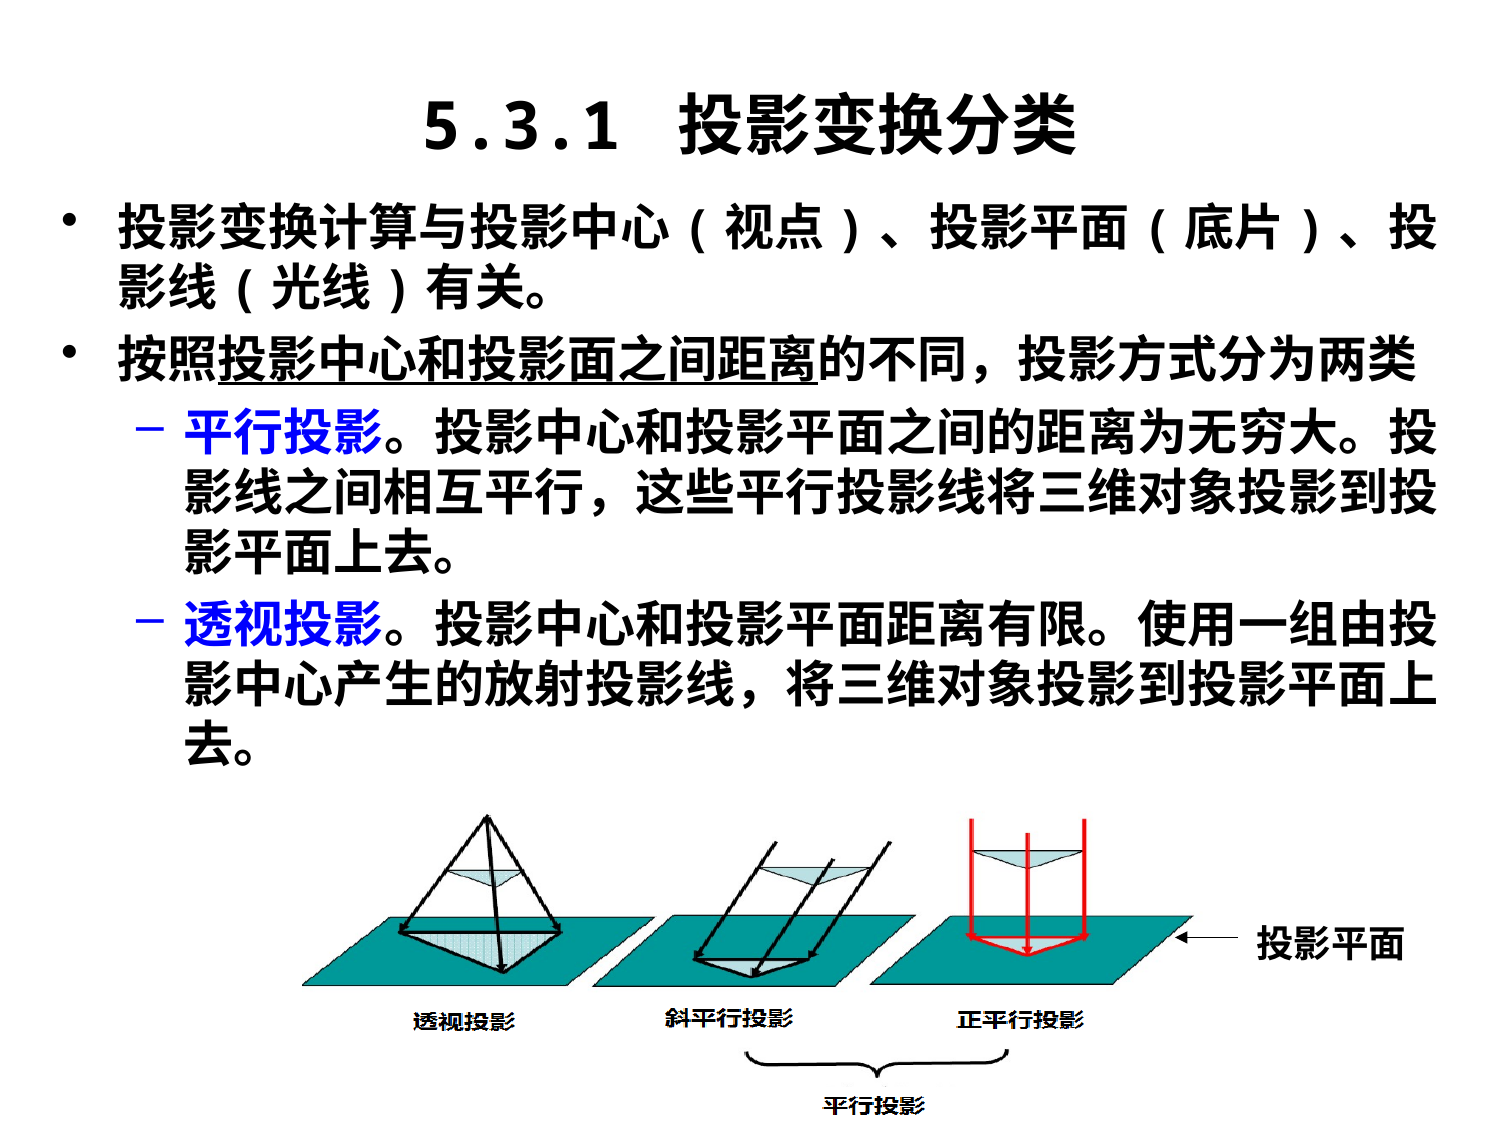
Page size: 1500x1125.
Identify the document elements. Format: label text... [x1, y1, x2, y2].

list 投影变换计算与投影中心(视点)、投影平面(底片)、投影线(光线)有关。 按照投影中心和投影面之间距离的不同，投影方式分为两类 平行投影。投影中心和投影平面之间的距离为无穷大。投影线之间相互平行，这些平行投影线将三维对象投影到投影平面上去。 透视投影。投影中心和投影平面距离有限。使用一组由投影中心产生的放射投影线，将三维对象投影到投影平面上去。 [46, 187, 1455, 964]
text_box 投影平面 [1241, 912, 1454, 973]
title 5.3.1 投影变换分类 [74, 44, 1426, 201]
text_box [301, 806, 1213, 1118]
